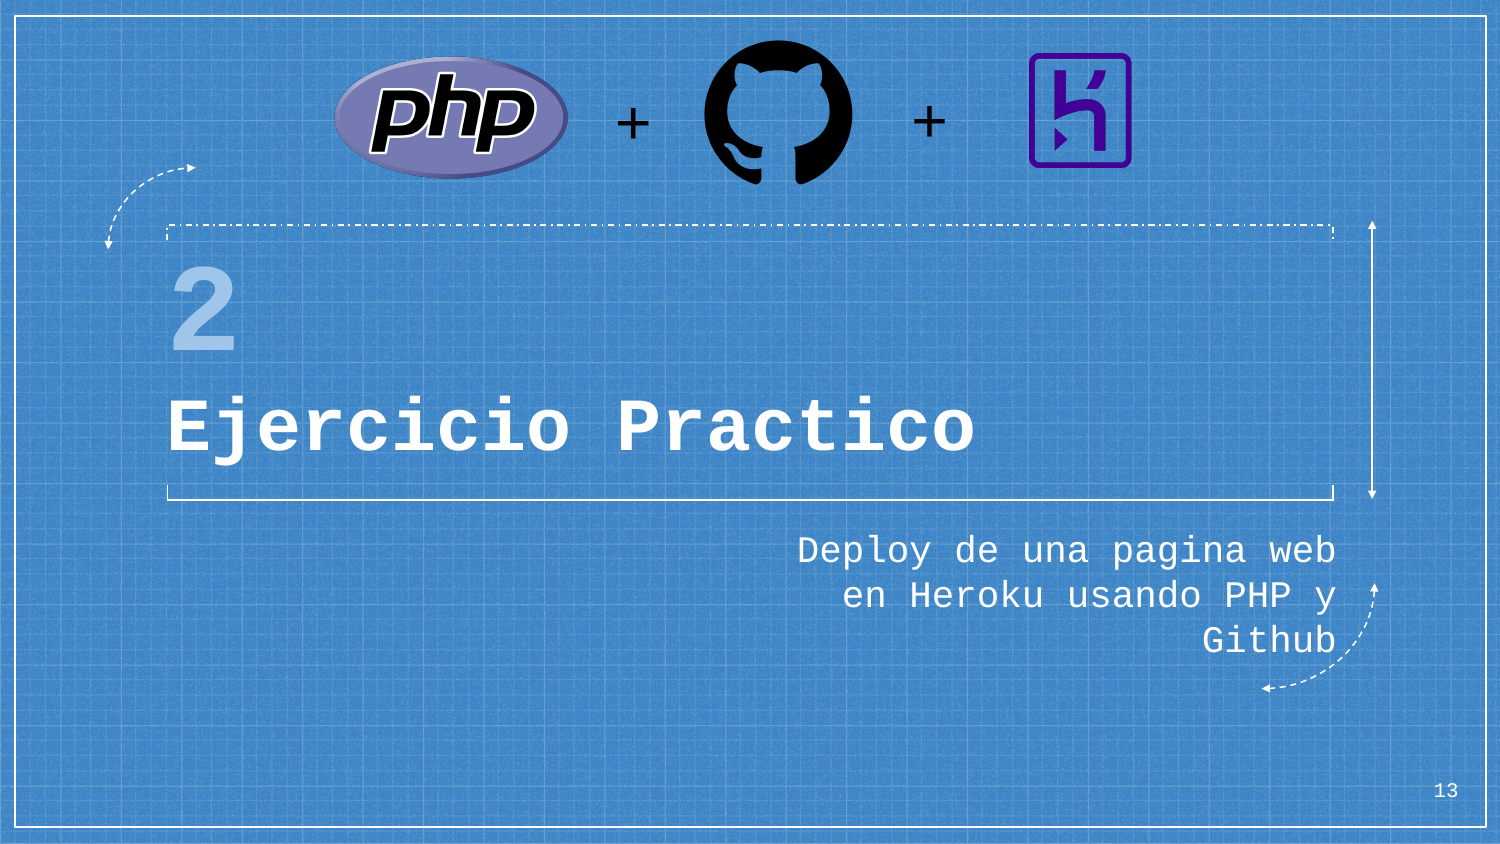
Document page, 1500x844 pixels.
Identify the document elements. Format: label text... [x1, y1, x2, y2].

slide_number 13 [1398, 761, 1474, 810]
picture [0, 0, 1500, 844]
subtitle Deploy de una pagina web en Heroku usando PHP y Github [770, 510, 1352, 639]
text_box + [896, 72, 961, 162]
title 2 Ejercicio Practico [151, 210, 1334, 401]
text_box + [600, 74, 664, 164]
